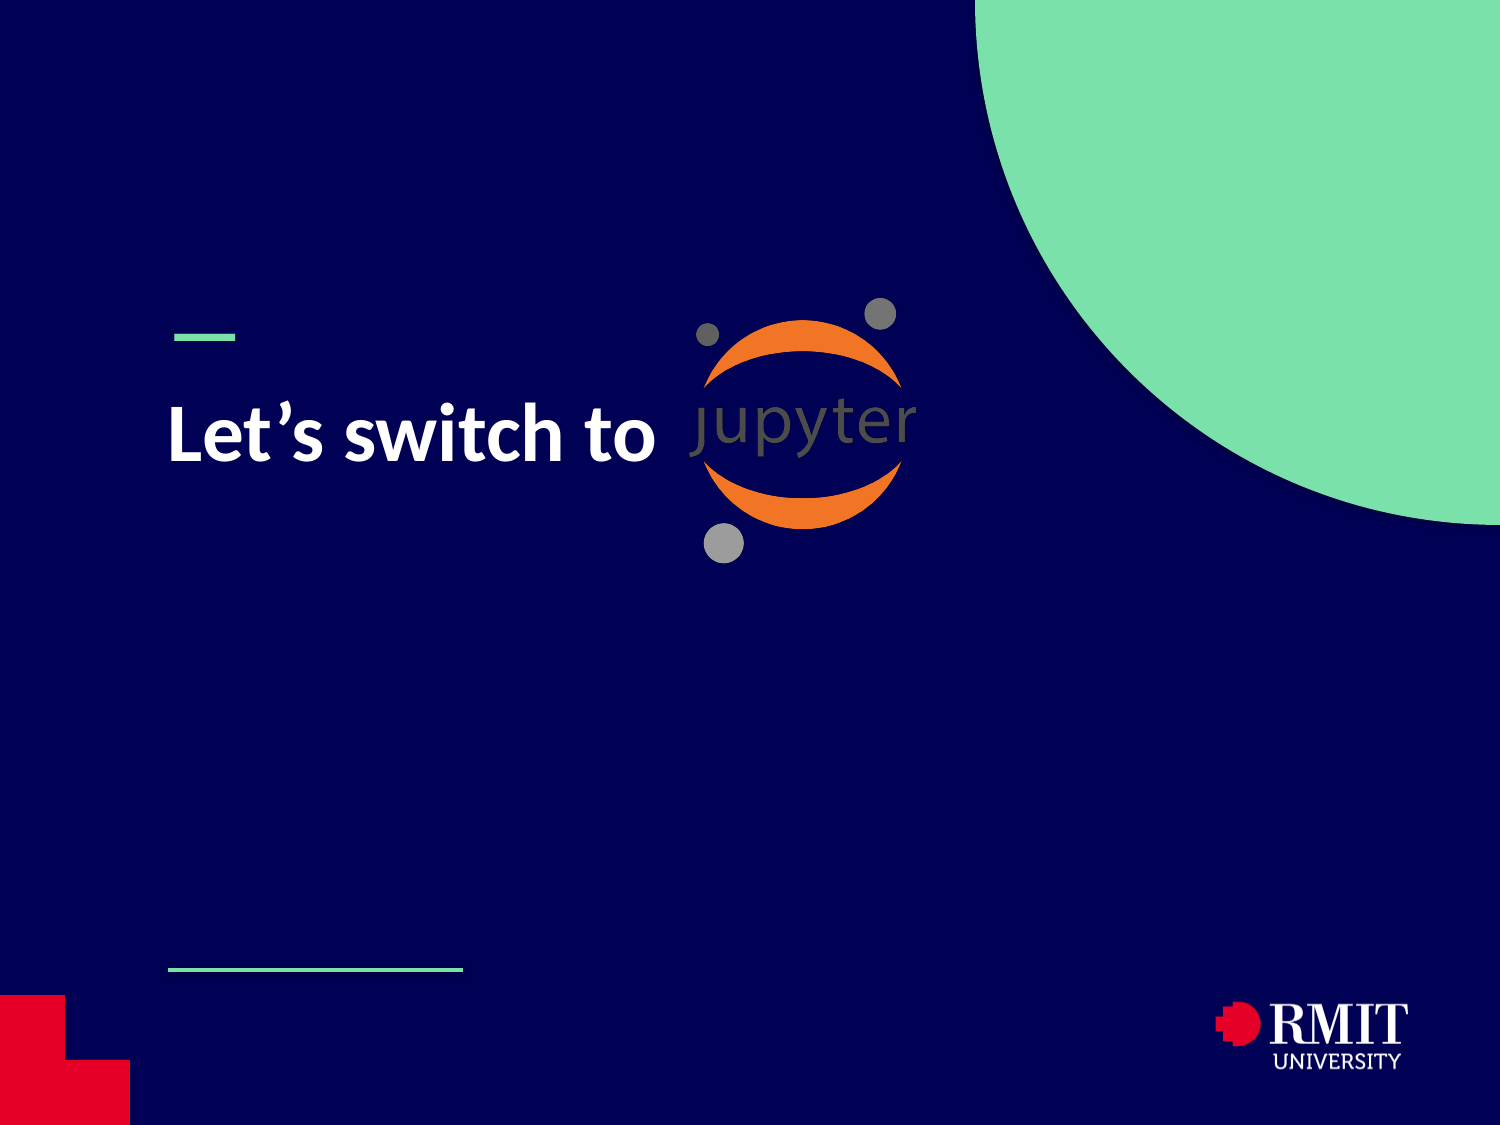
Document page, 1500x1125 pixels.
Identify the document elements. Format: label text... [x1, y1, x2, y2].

text_box [152, 842, 1068, 1033]
picture [1196, 984, 1427, 1089]
title — Let’s switch to [152, 270, 1196, 859]
picture [686, 294, 920, 565]
